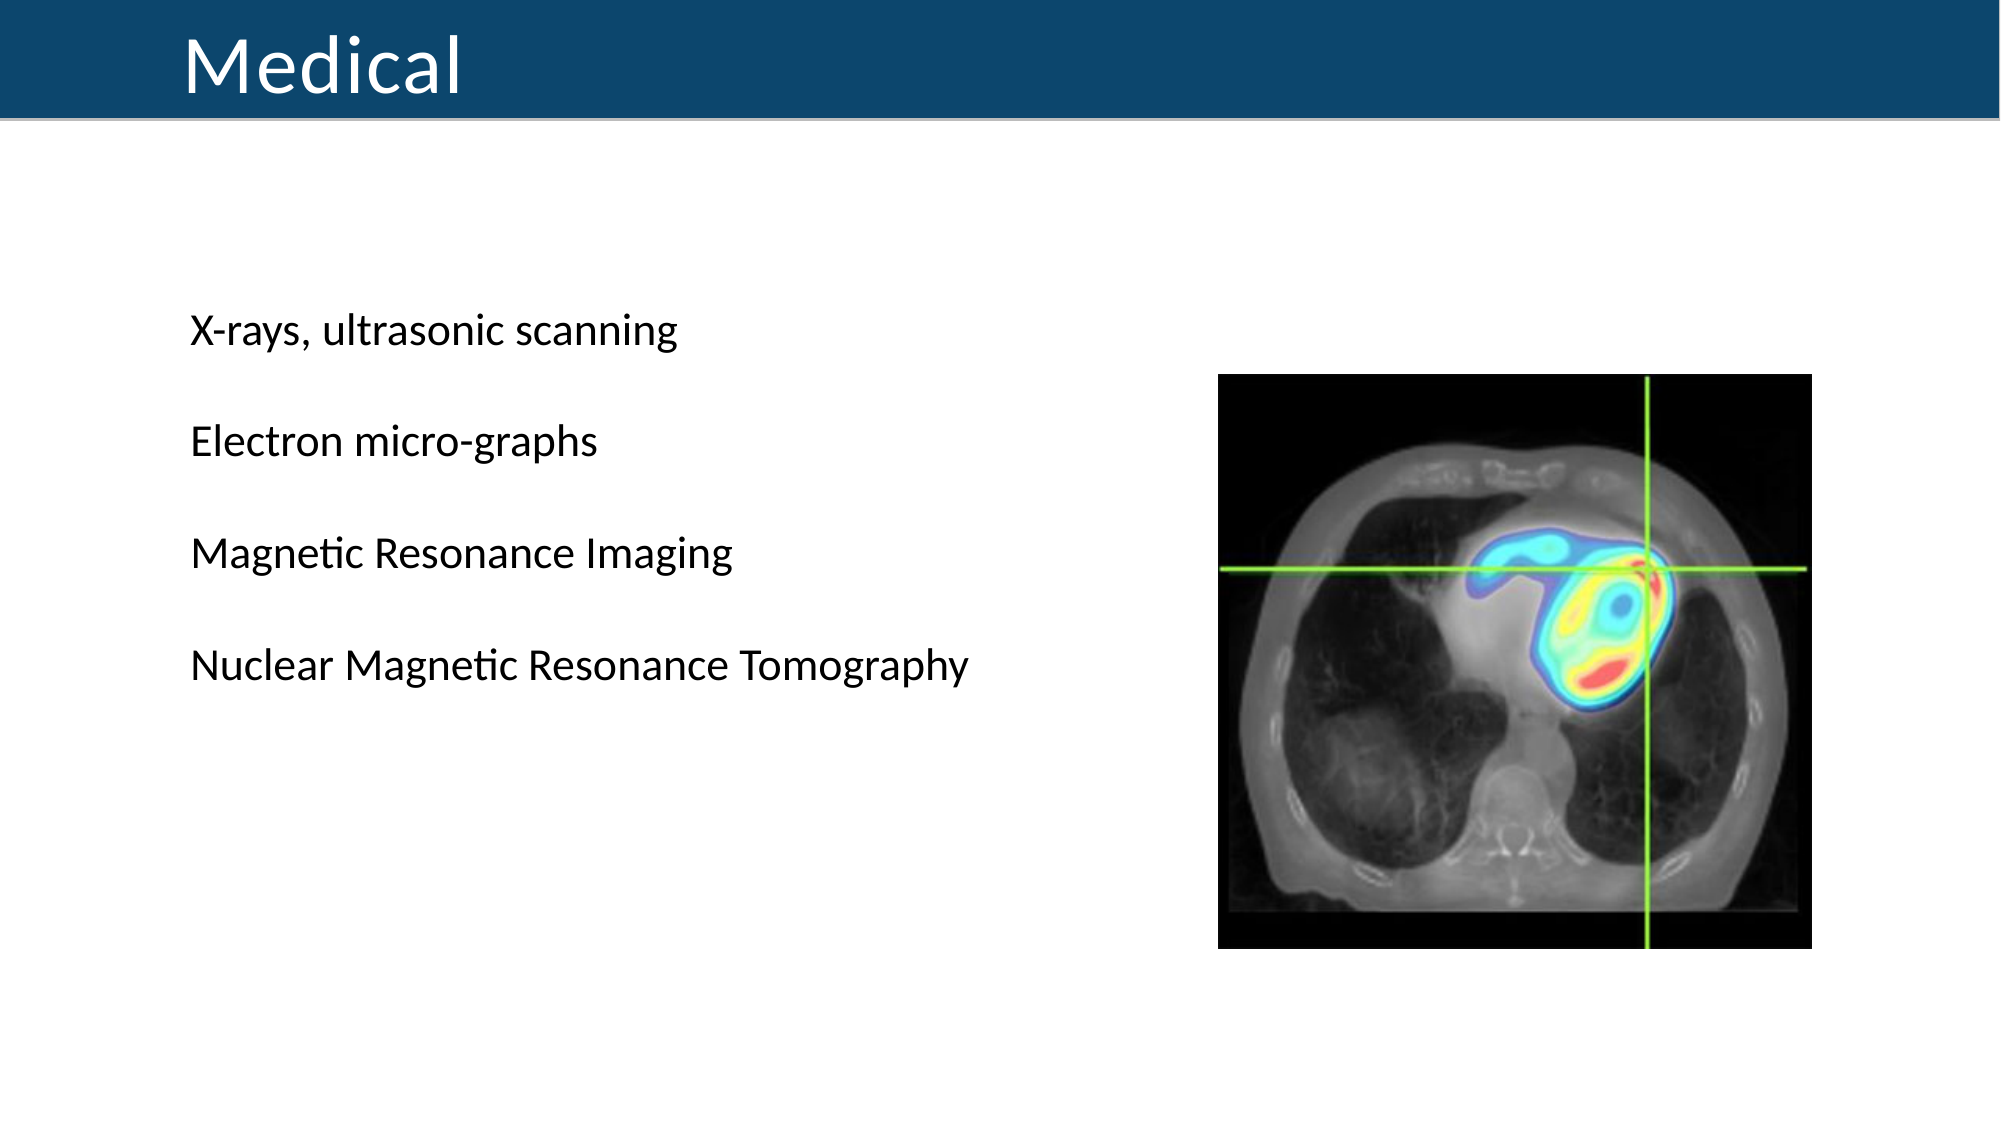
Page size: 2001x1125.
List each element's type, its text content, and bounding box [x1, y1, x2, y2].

picture [1217, 374, 1813, 949]
list X-rays, ultrasonic scanning Electron micro-graphs Magnetic Resonance Imaging Nuclear Magnetic Resonance Tomography [168, 264, 1763, 925]
title Medical [168, 21, 1763, 119]
